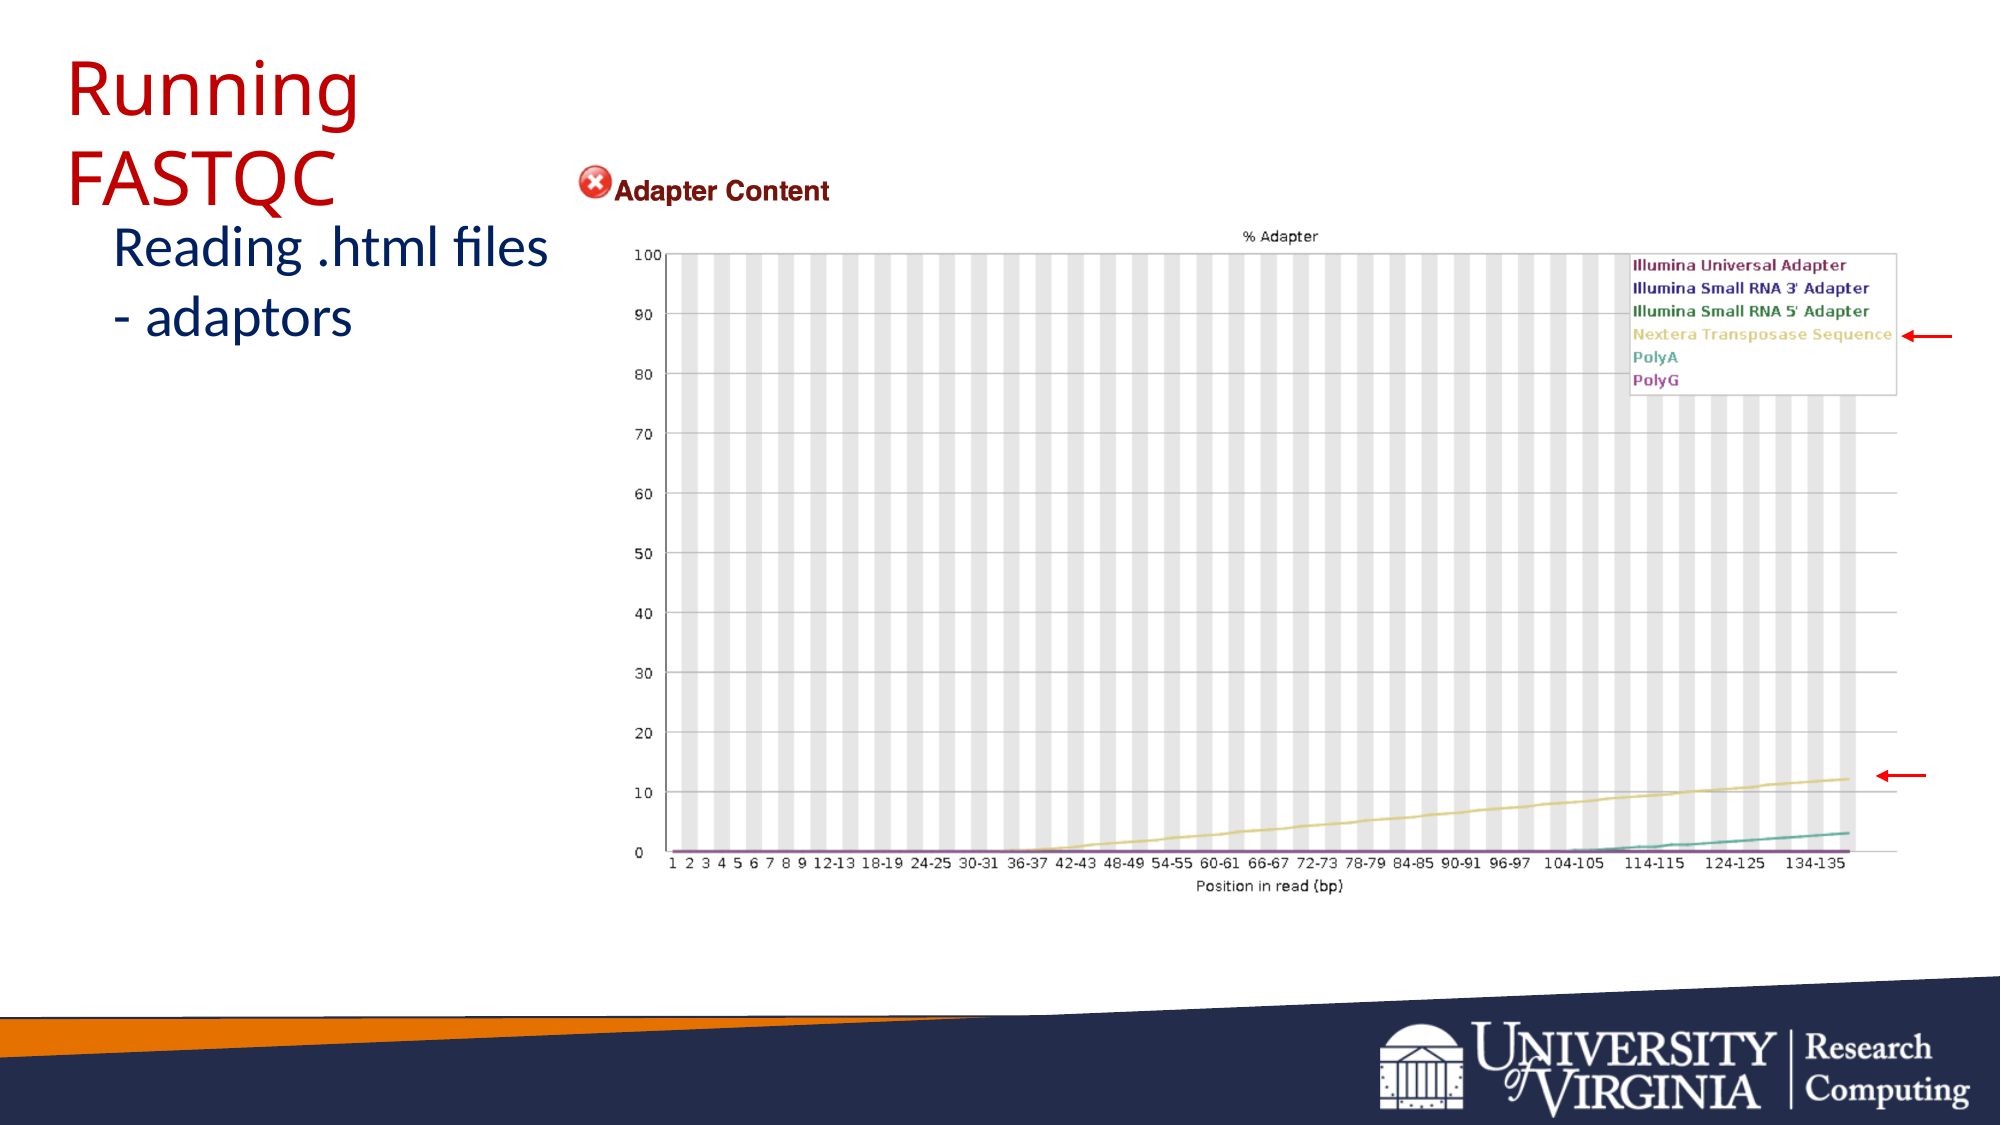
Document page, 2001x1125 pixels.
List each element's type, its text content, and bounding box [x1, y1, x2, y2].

picture [563, 146, 1936, 907]
picture [1380, 1021, 1981, 1118]
text_box [0, 976, 2000, 1125]
text_box Reading .html files - adaptors [99, 200, 563, 355]
text_box Running FASTQC [50, 33, 633, 229]
text_box [0, 1015, 1021, 1057]
